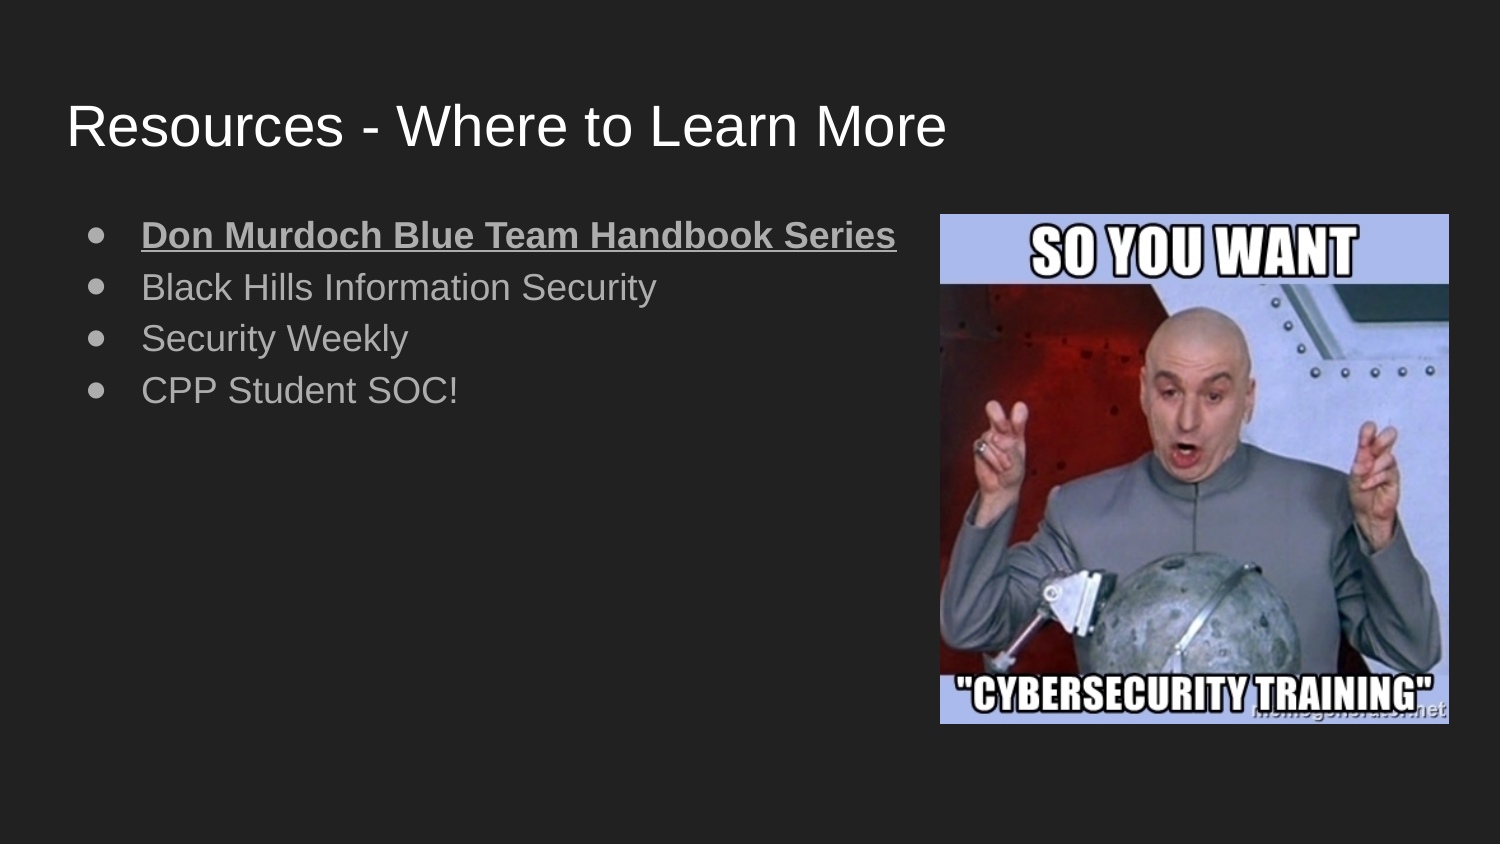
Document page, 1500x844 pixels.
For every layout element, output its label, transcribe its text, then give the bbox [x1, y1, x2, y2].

picture [939, 214, 1450, 724]
title Resources - Where to Learn More [51, 72, 1449, 167]
list Don Murdoch Blue Team Handbook Series Black Hills Information Security Security Weekly CPP Student SOC! [51, 189, 1449, 750]
